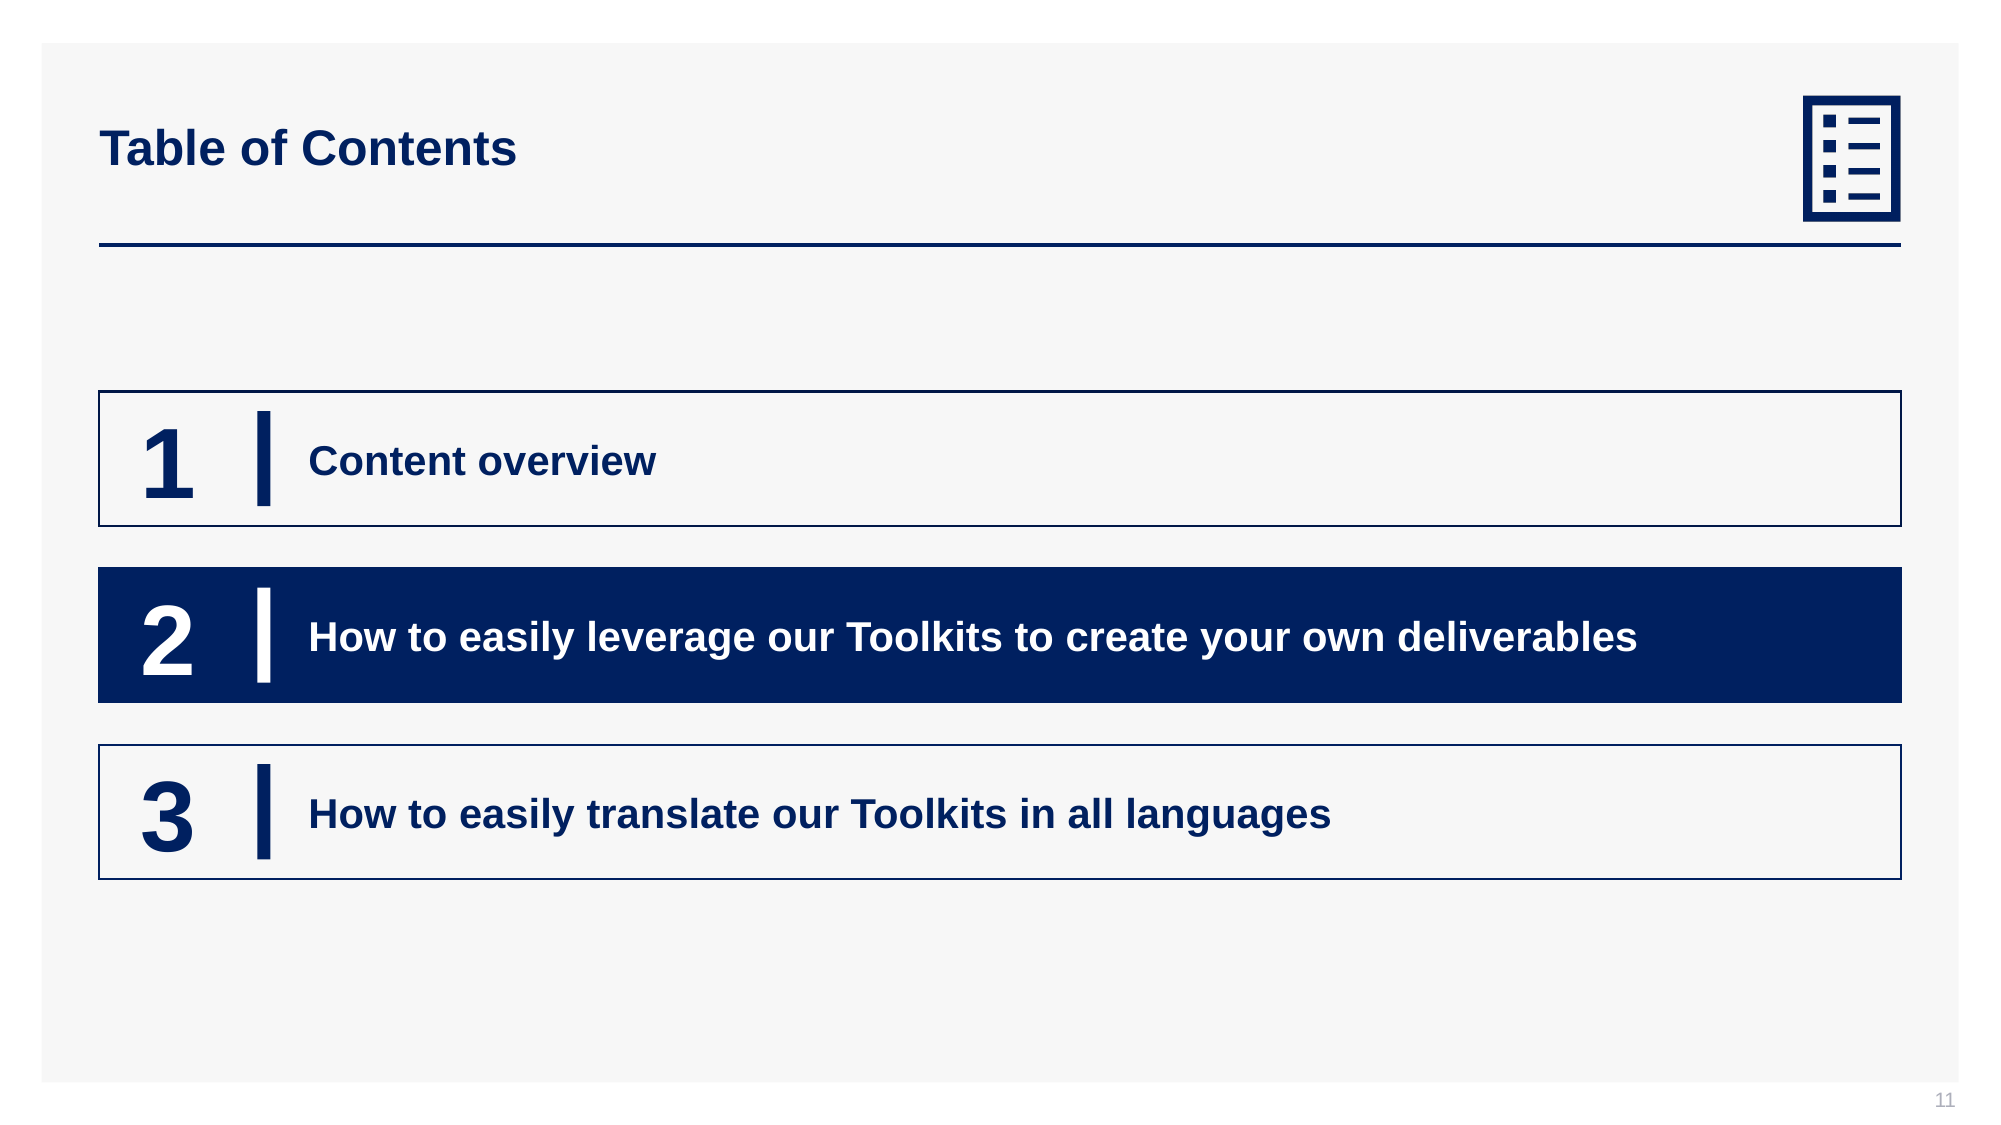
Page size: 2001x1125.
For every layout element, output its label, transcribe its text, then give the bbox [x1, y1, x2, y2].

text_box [98, 568, 1901, 703]
slide_number 11 [1506, 1088, 1957, 1119]
title Table of Contents [84, 59, 1901, 239]
picture [1776, 83, 1927, 234]
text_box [98, 391, 1901, 526]
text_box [98, 744, 1901, 880]
